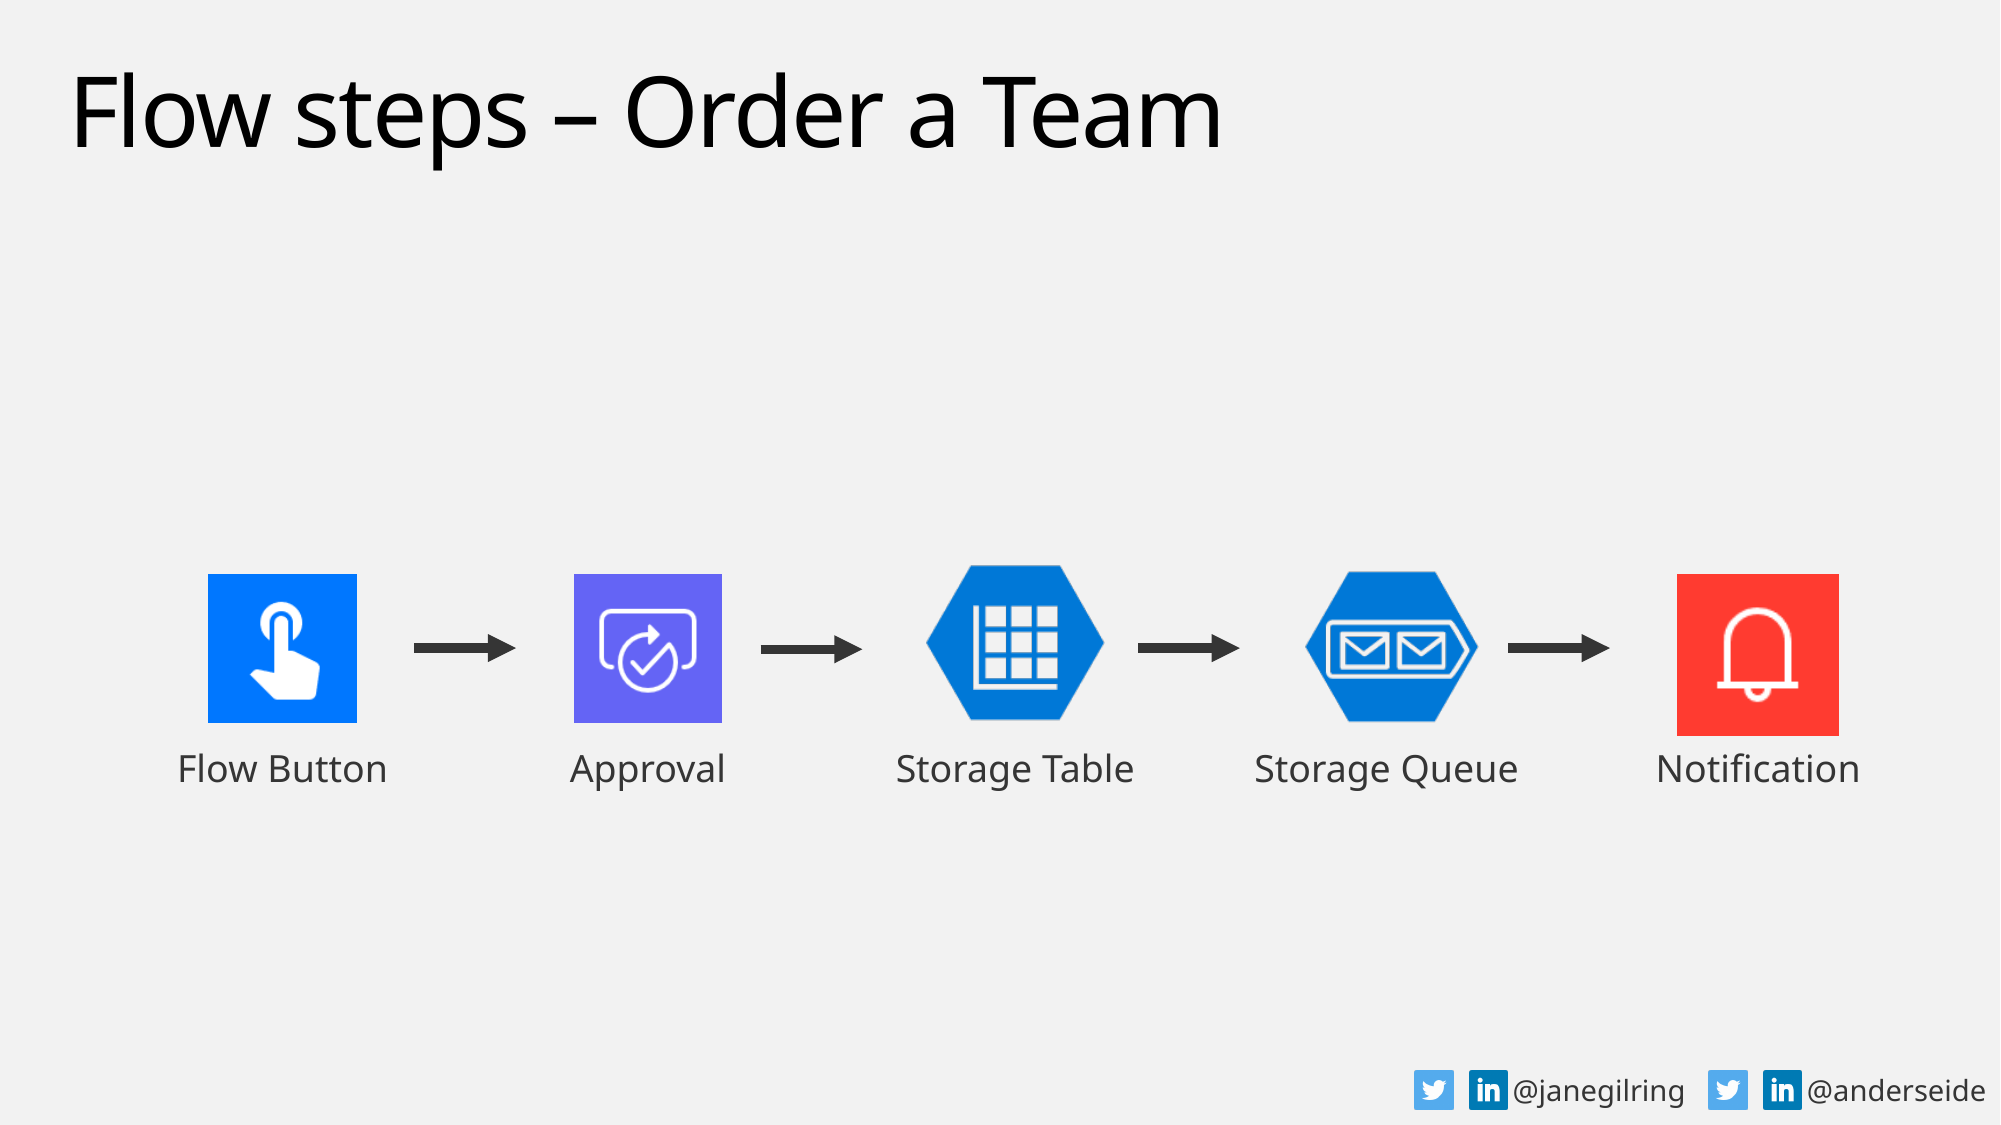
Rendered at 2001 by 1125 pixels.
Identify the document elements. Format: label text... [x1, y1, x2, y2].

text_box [1633, 574, 1884, 820]
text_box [1414, 1064, 1992, 1116]
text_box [1233, 568, 1540, 820]
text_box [874, 562, 1156, 820]
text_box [544, 574, 752, 820]
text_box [155, 574, 410, 820]
title Flow steps – Order a Team [44, 47, 1957, 196]
